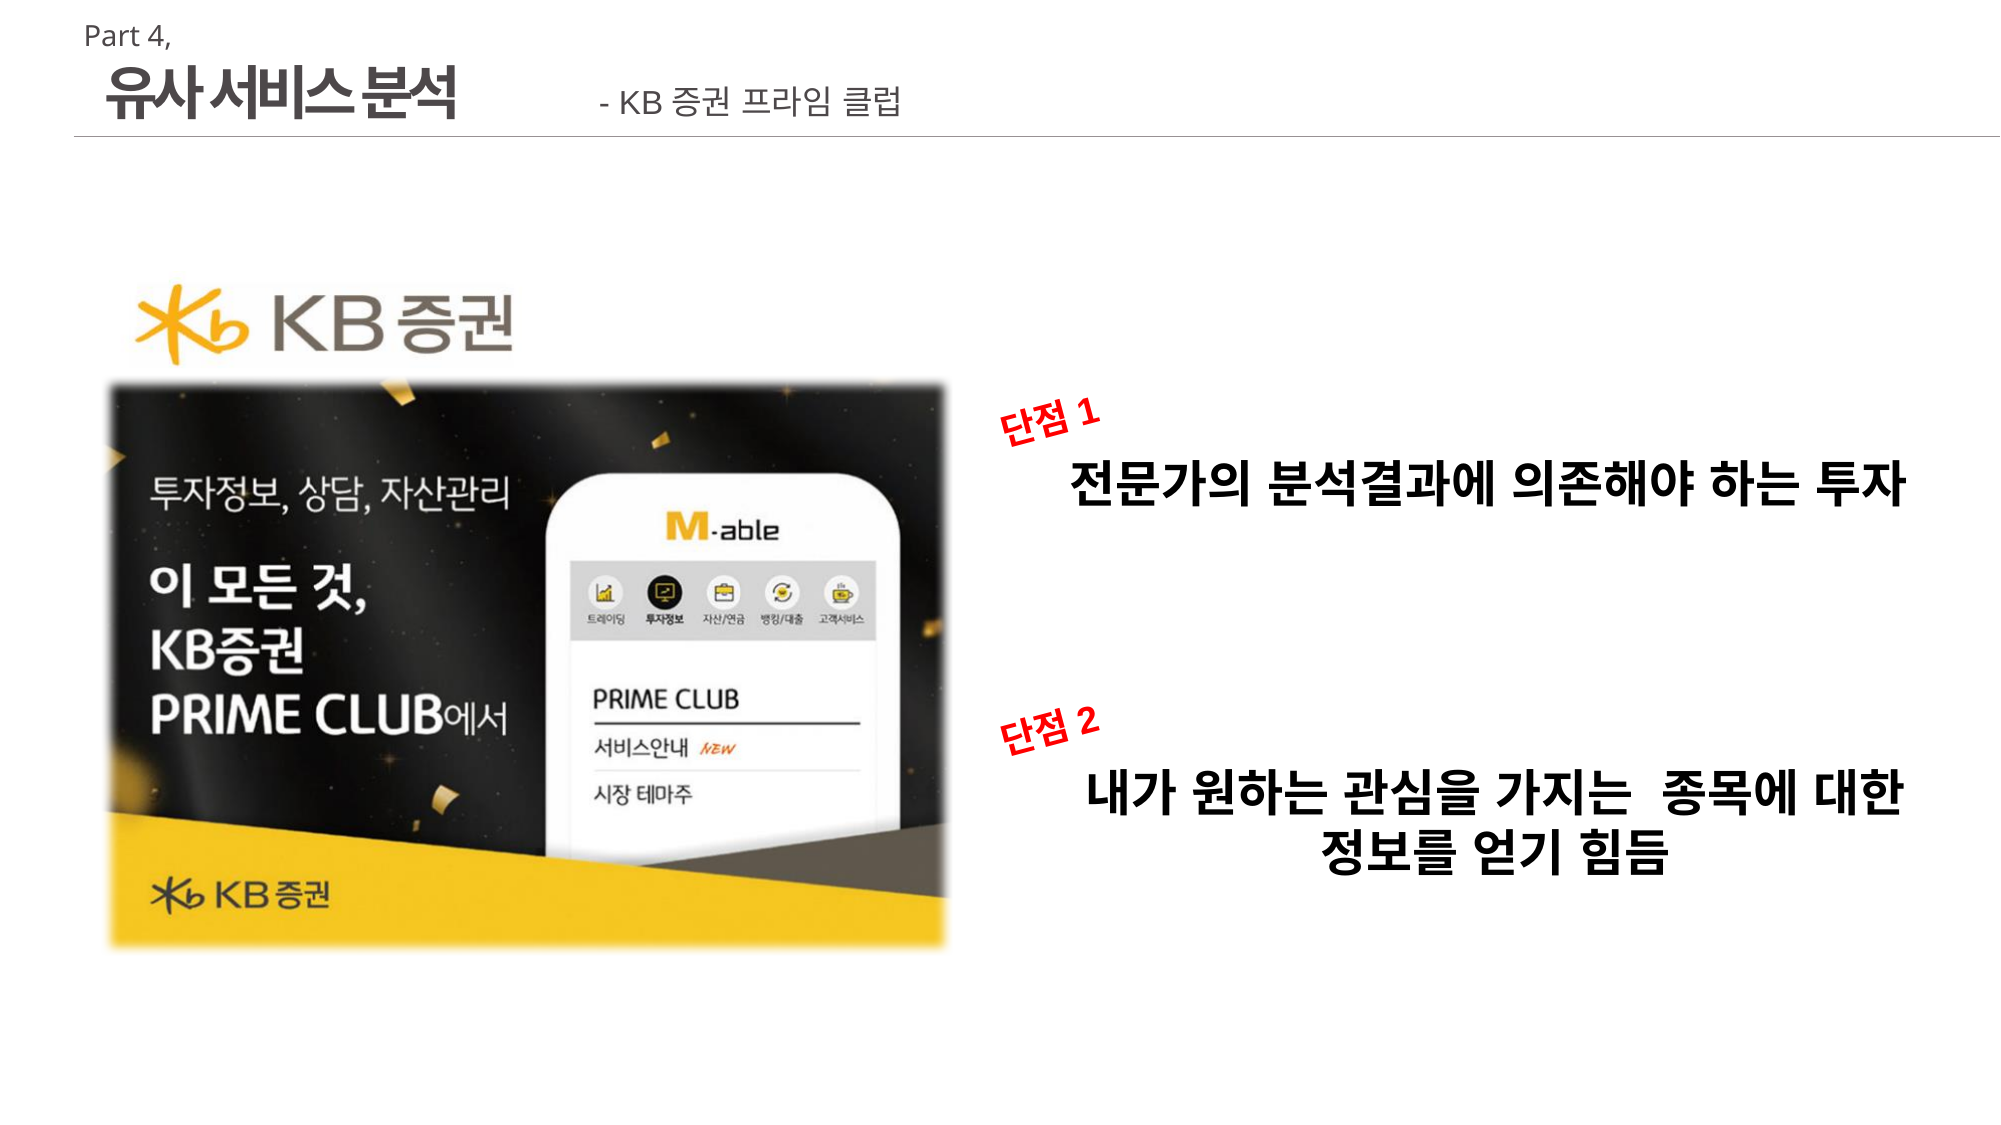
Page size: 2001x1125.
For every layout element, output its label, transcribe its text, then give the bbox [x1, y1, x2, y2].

text_box 단점2 [979, 678, 1136, 774]
text_box 내가 원하는 관심을 가지는 종목에 대한 정보를 얻기 힘듬 [1013, 753, 1977, 889]
text_box 전문가의 분석결과에 의존해야 하는 투자 [1013, 445, 1977, 520]
picture [73, 271, 953, 956]
text_box Part 4, [68, 10, 187, 61]
text_box 단점1 [979, 369, 1136, 465]
text_box 유사 서비스 분석 [89, 49, 477, 134]
text_box - KB증권 프라임 클럽 [583, 73, 919, 129]
